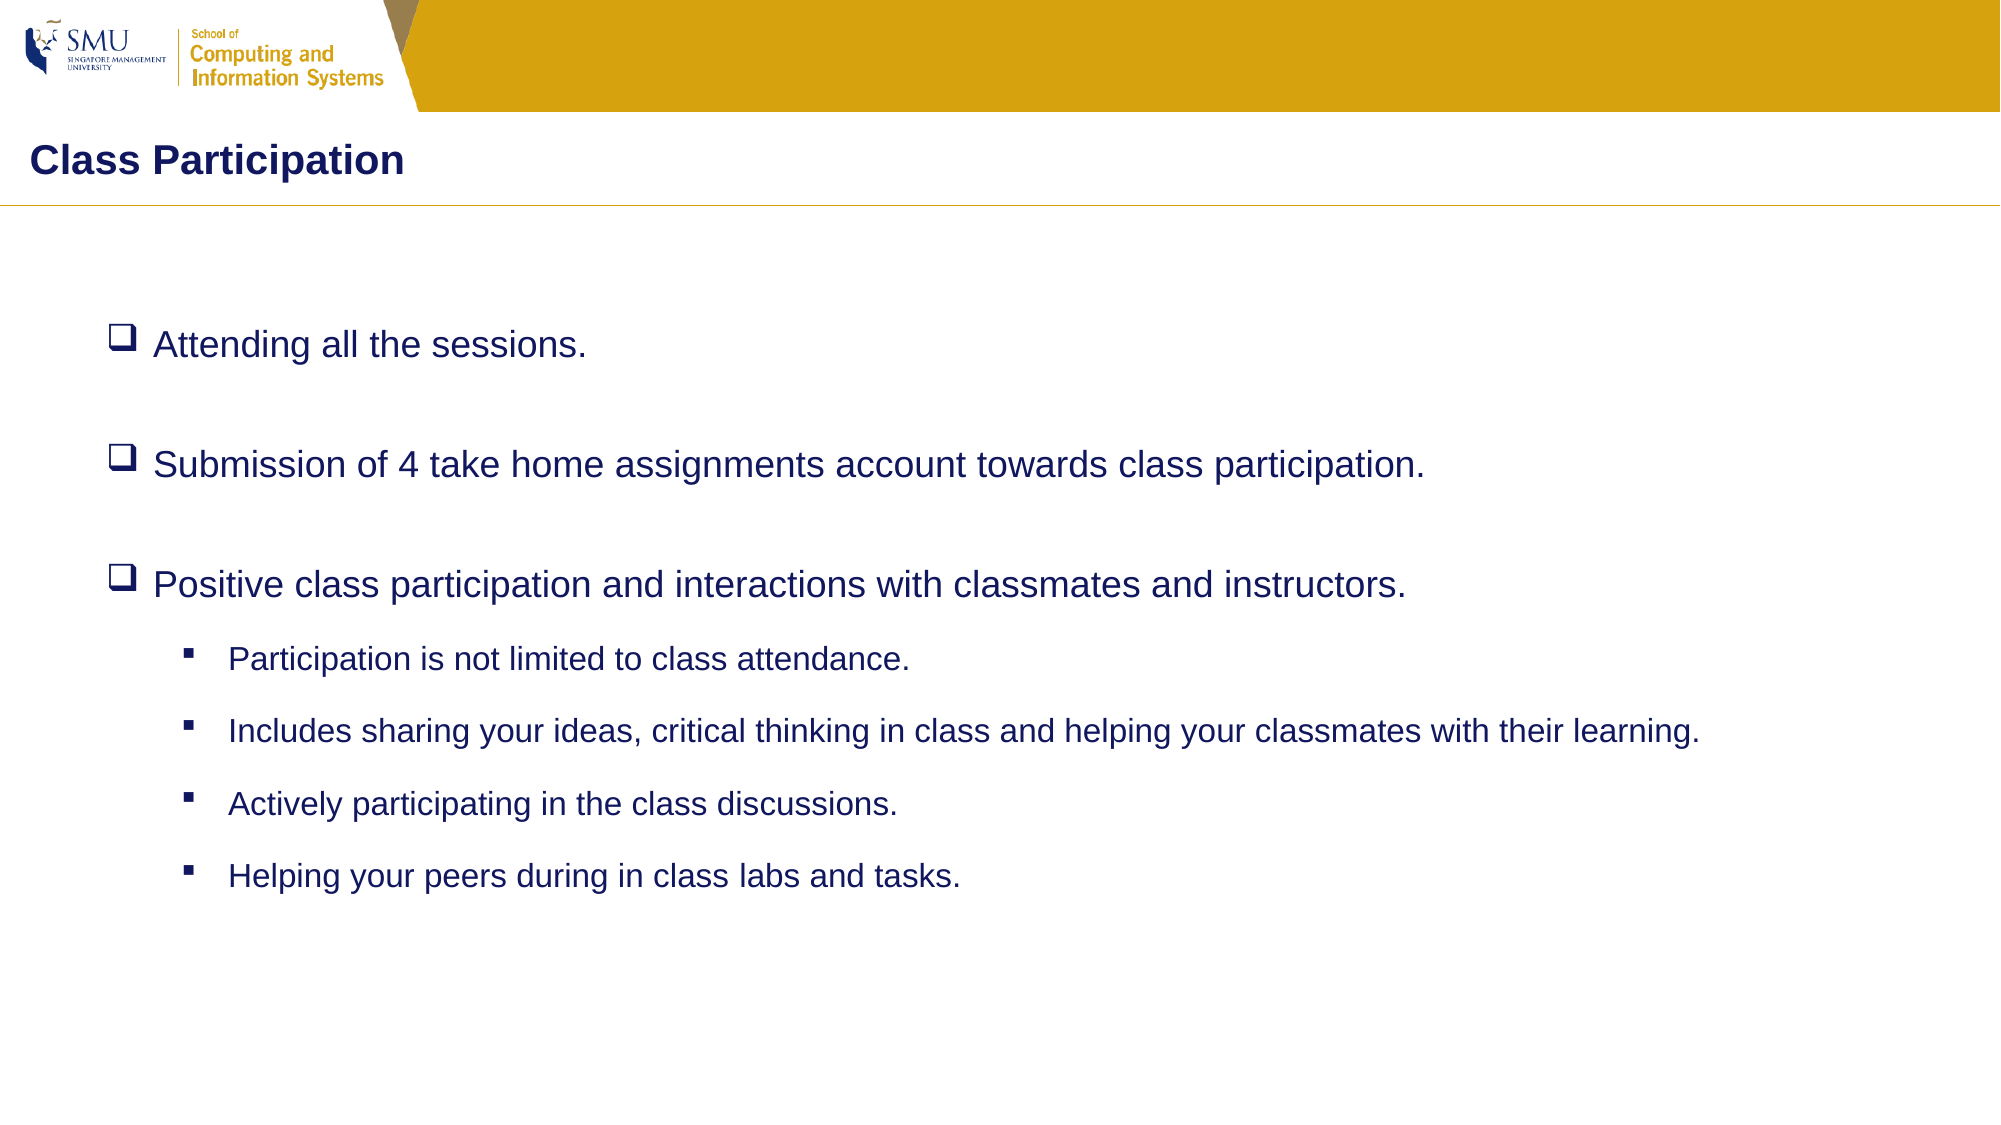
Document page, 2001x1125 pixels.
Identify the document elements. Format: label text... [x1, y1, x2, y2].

text_box Attending all the sessions. Submission of 4 take home assignments account towards class participation. Positive class participation and interactions with classmates and instructors. Participation is not limited to class attendance. Includes sharing your ideas, critical thinking in class and helping your classmates with their learning. Actively participating in the class discussions. Helping your peers during in class labs and tasks. [91, 289, 1909, 902]
text_box Class Participation [15, 138, 1626, 196]
